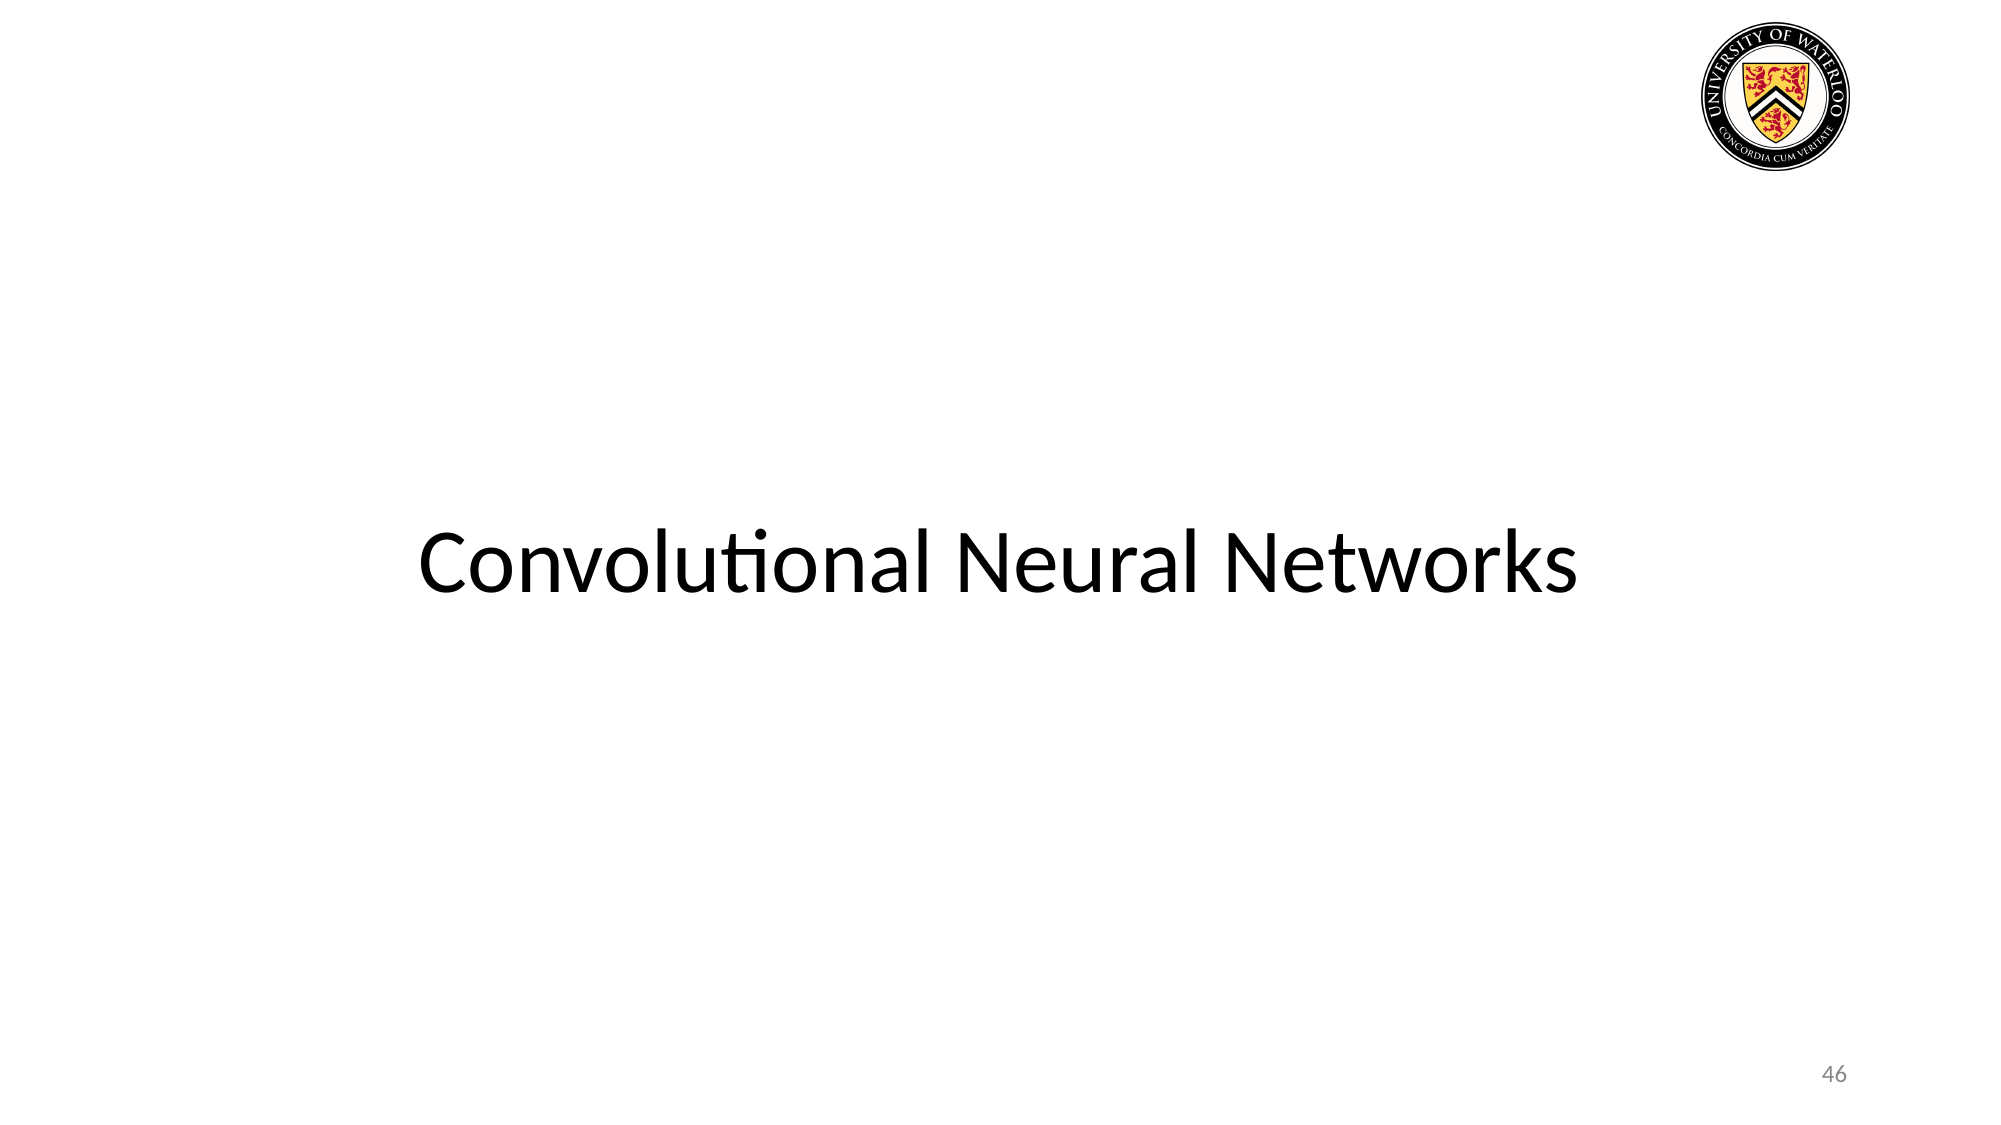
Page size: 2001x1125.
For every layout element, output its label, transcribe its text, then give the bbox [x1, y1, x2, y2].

slide_number ‹#› [1412, 1042, 1863, 1103]
picture [1701, 22, 1850, 171]
title Convolutional Neural Networks [137, 488, 1863, 637]
